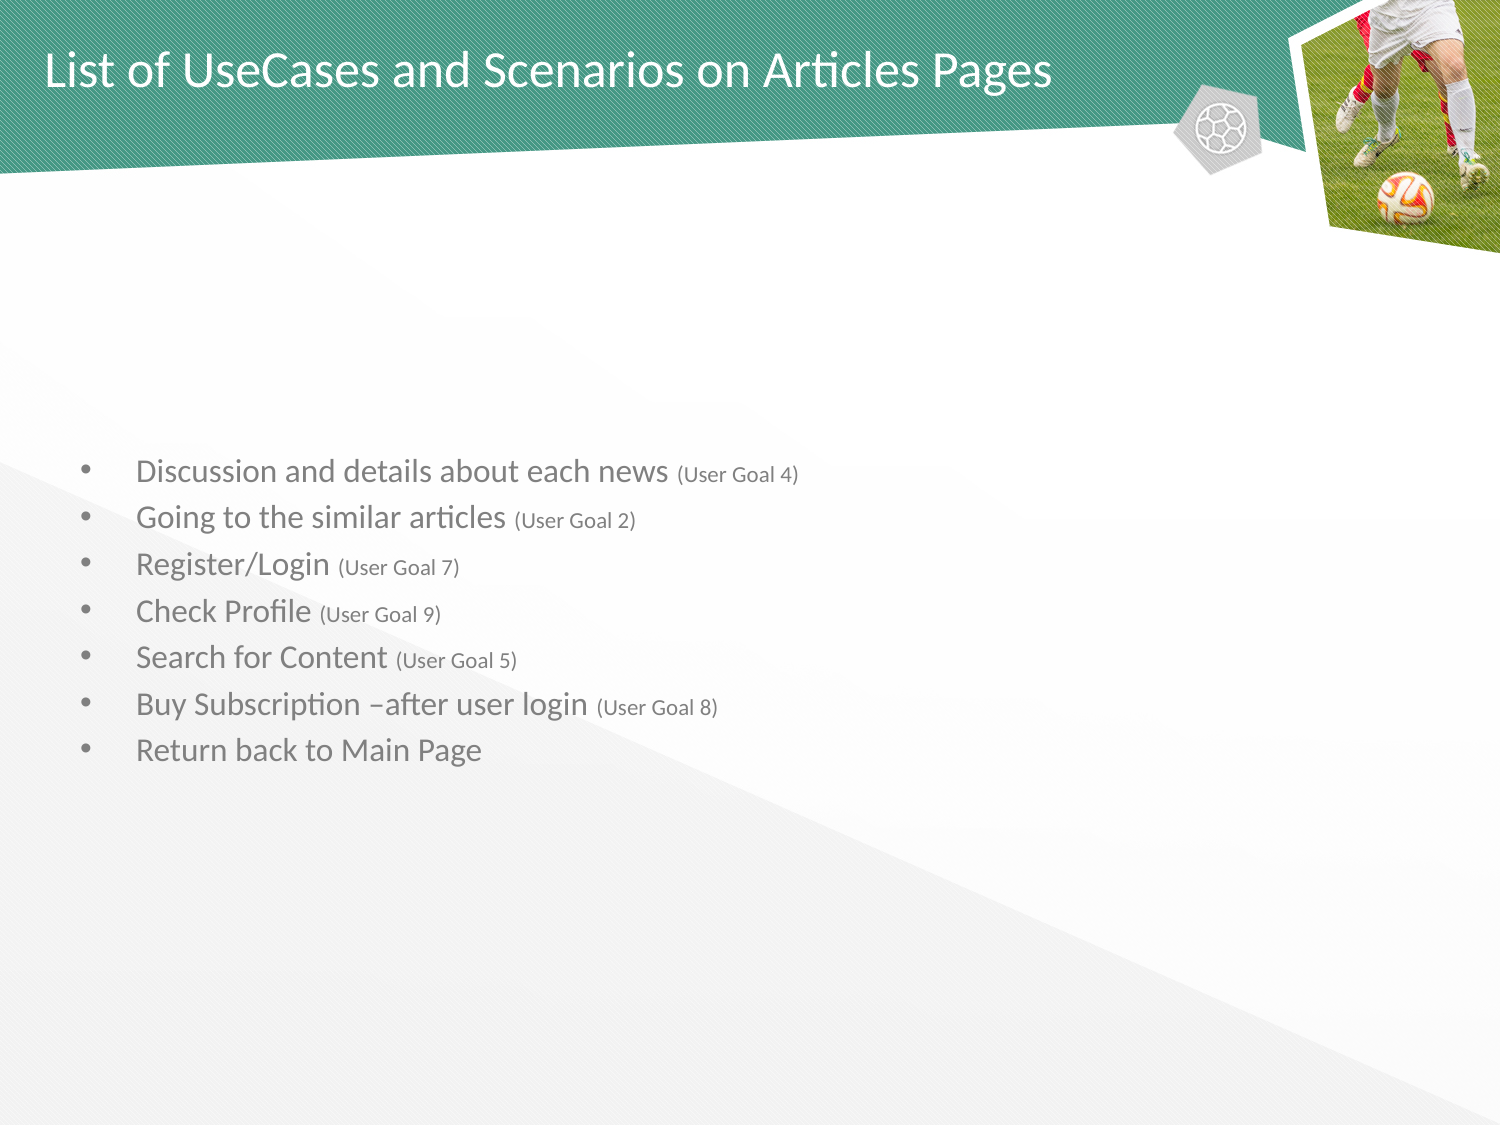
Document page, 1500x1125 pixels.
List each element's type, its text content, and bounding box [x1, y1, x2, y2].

list Discussion and details about each news (User Goal 4) Going to the similar articles (User Goal 2) Register/Login (User Goal 7) Check Profile (User Goal 9) Search for Content (User Goal 5) Buy Subscription –after user login (User Goal 8) Return back to Main Page [64, 219, 1444, 1045]
picture [0, 0, 1500, 1125]
title List of UseCases and Scenarios on Articles Pages [29, 0, 1287, 132]
